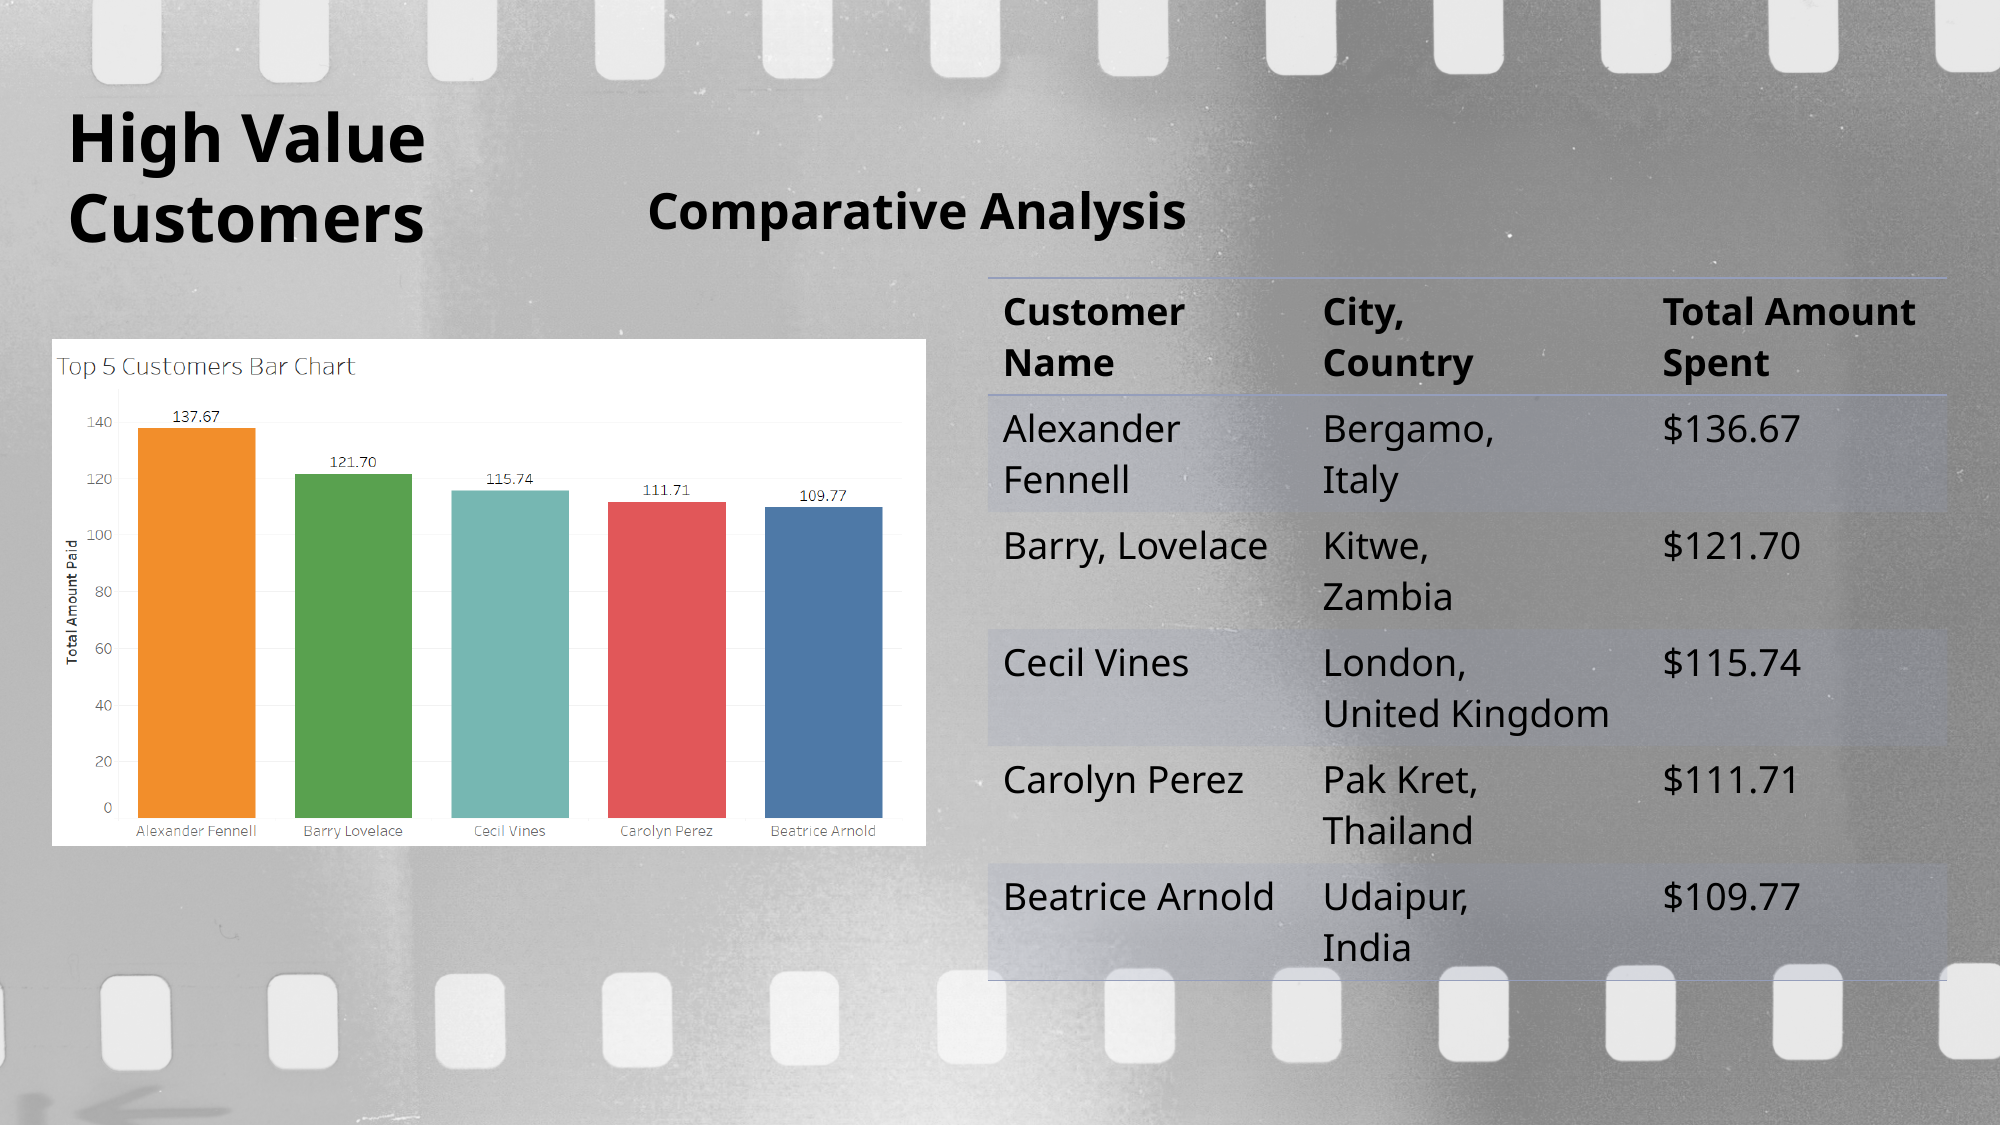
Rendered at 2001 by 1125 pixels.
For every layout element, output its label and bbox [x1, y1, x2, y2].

list [0, 0, 2000, 1125]
picture [52, 339, 926, 846]
